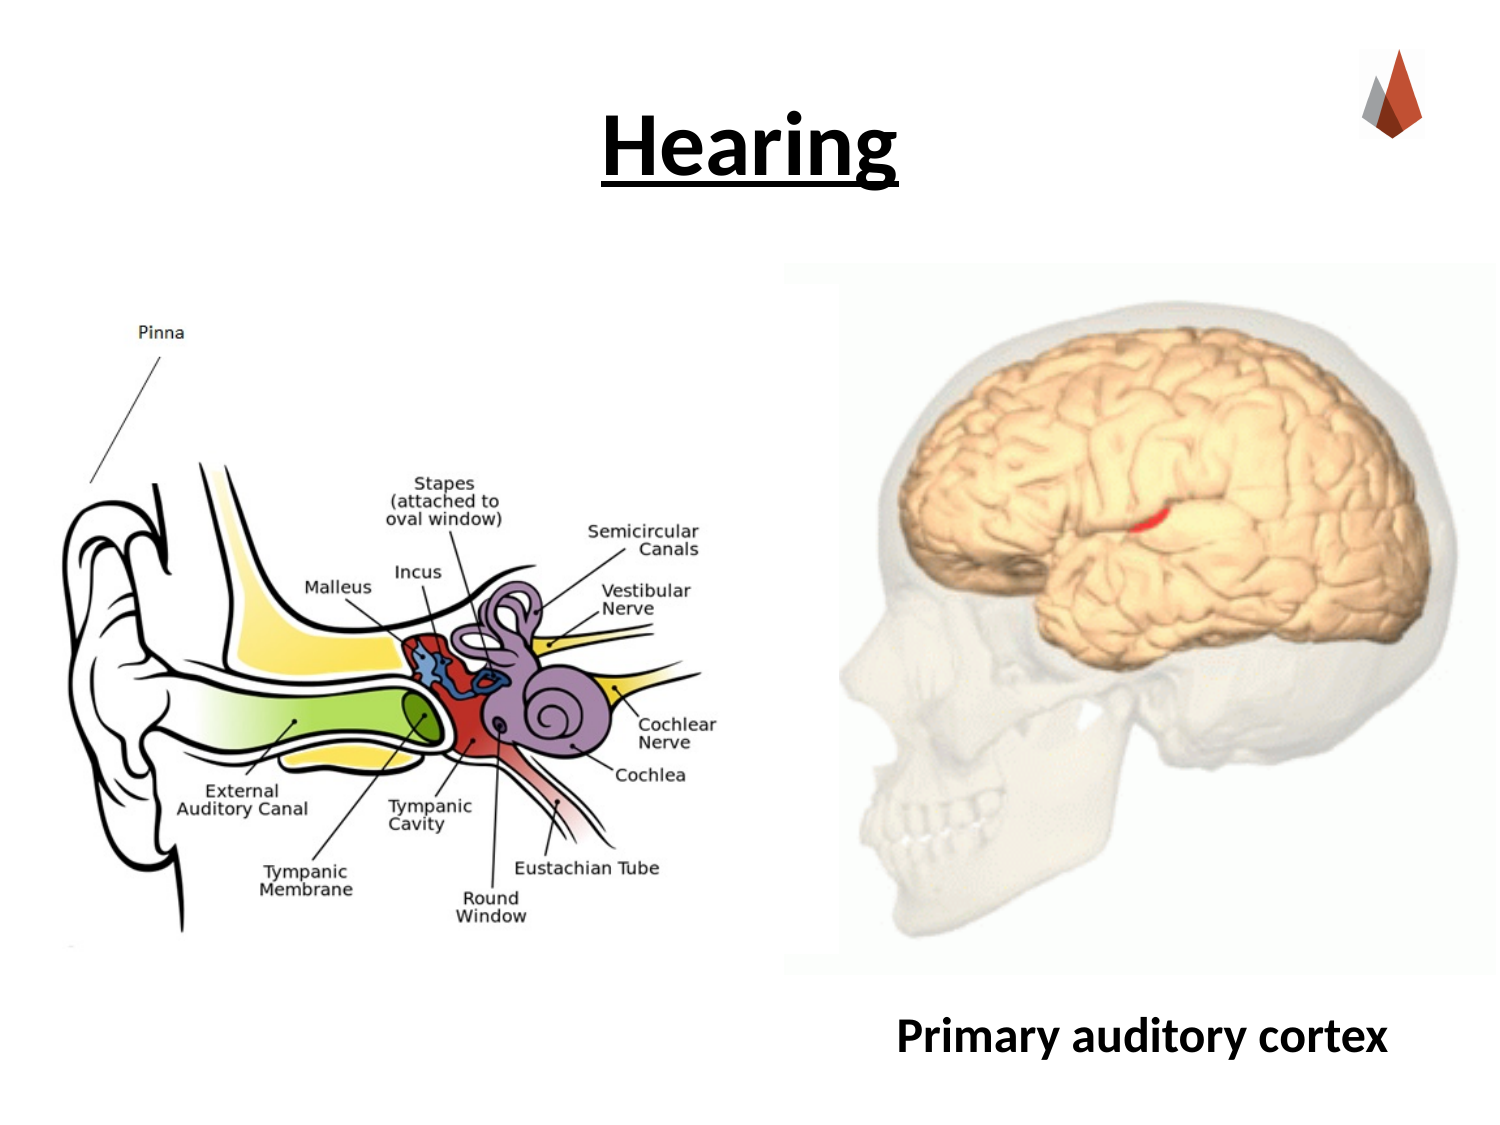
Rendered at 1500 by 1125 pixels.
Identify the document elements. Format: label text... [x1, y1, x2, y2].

title Hearing [75, 45, 1425, 233]
text_box Primary auditory cortex [881, 994, 1404, 1070]
picture [0, 263, 1496, 975]
